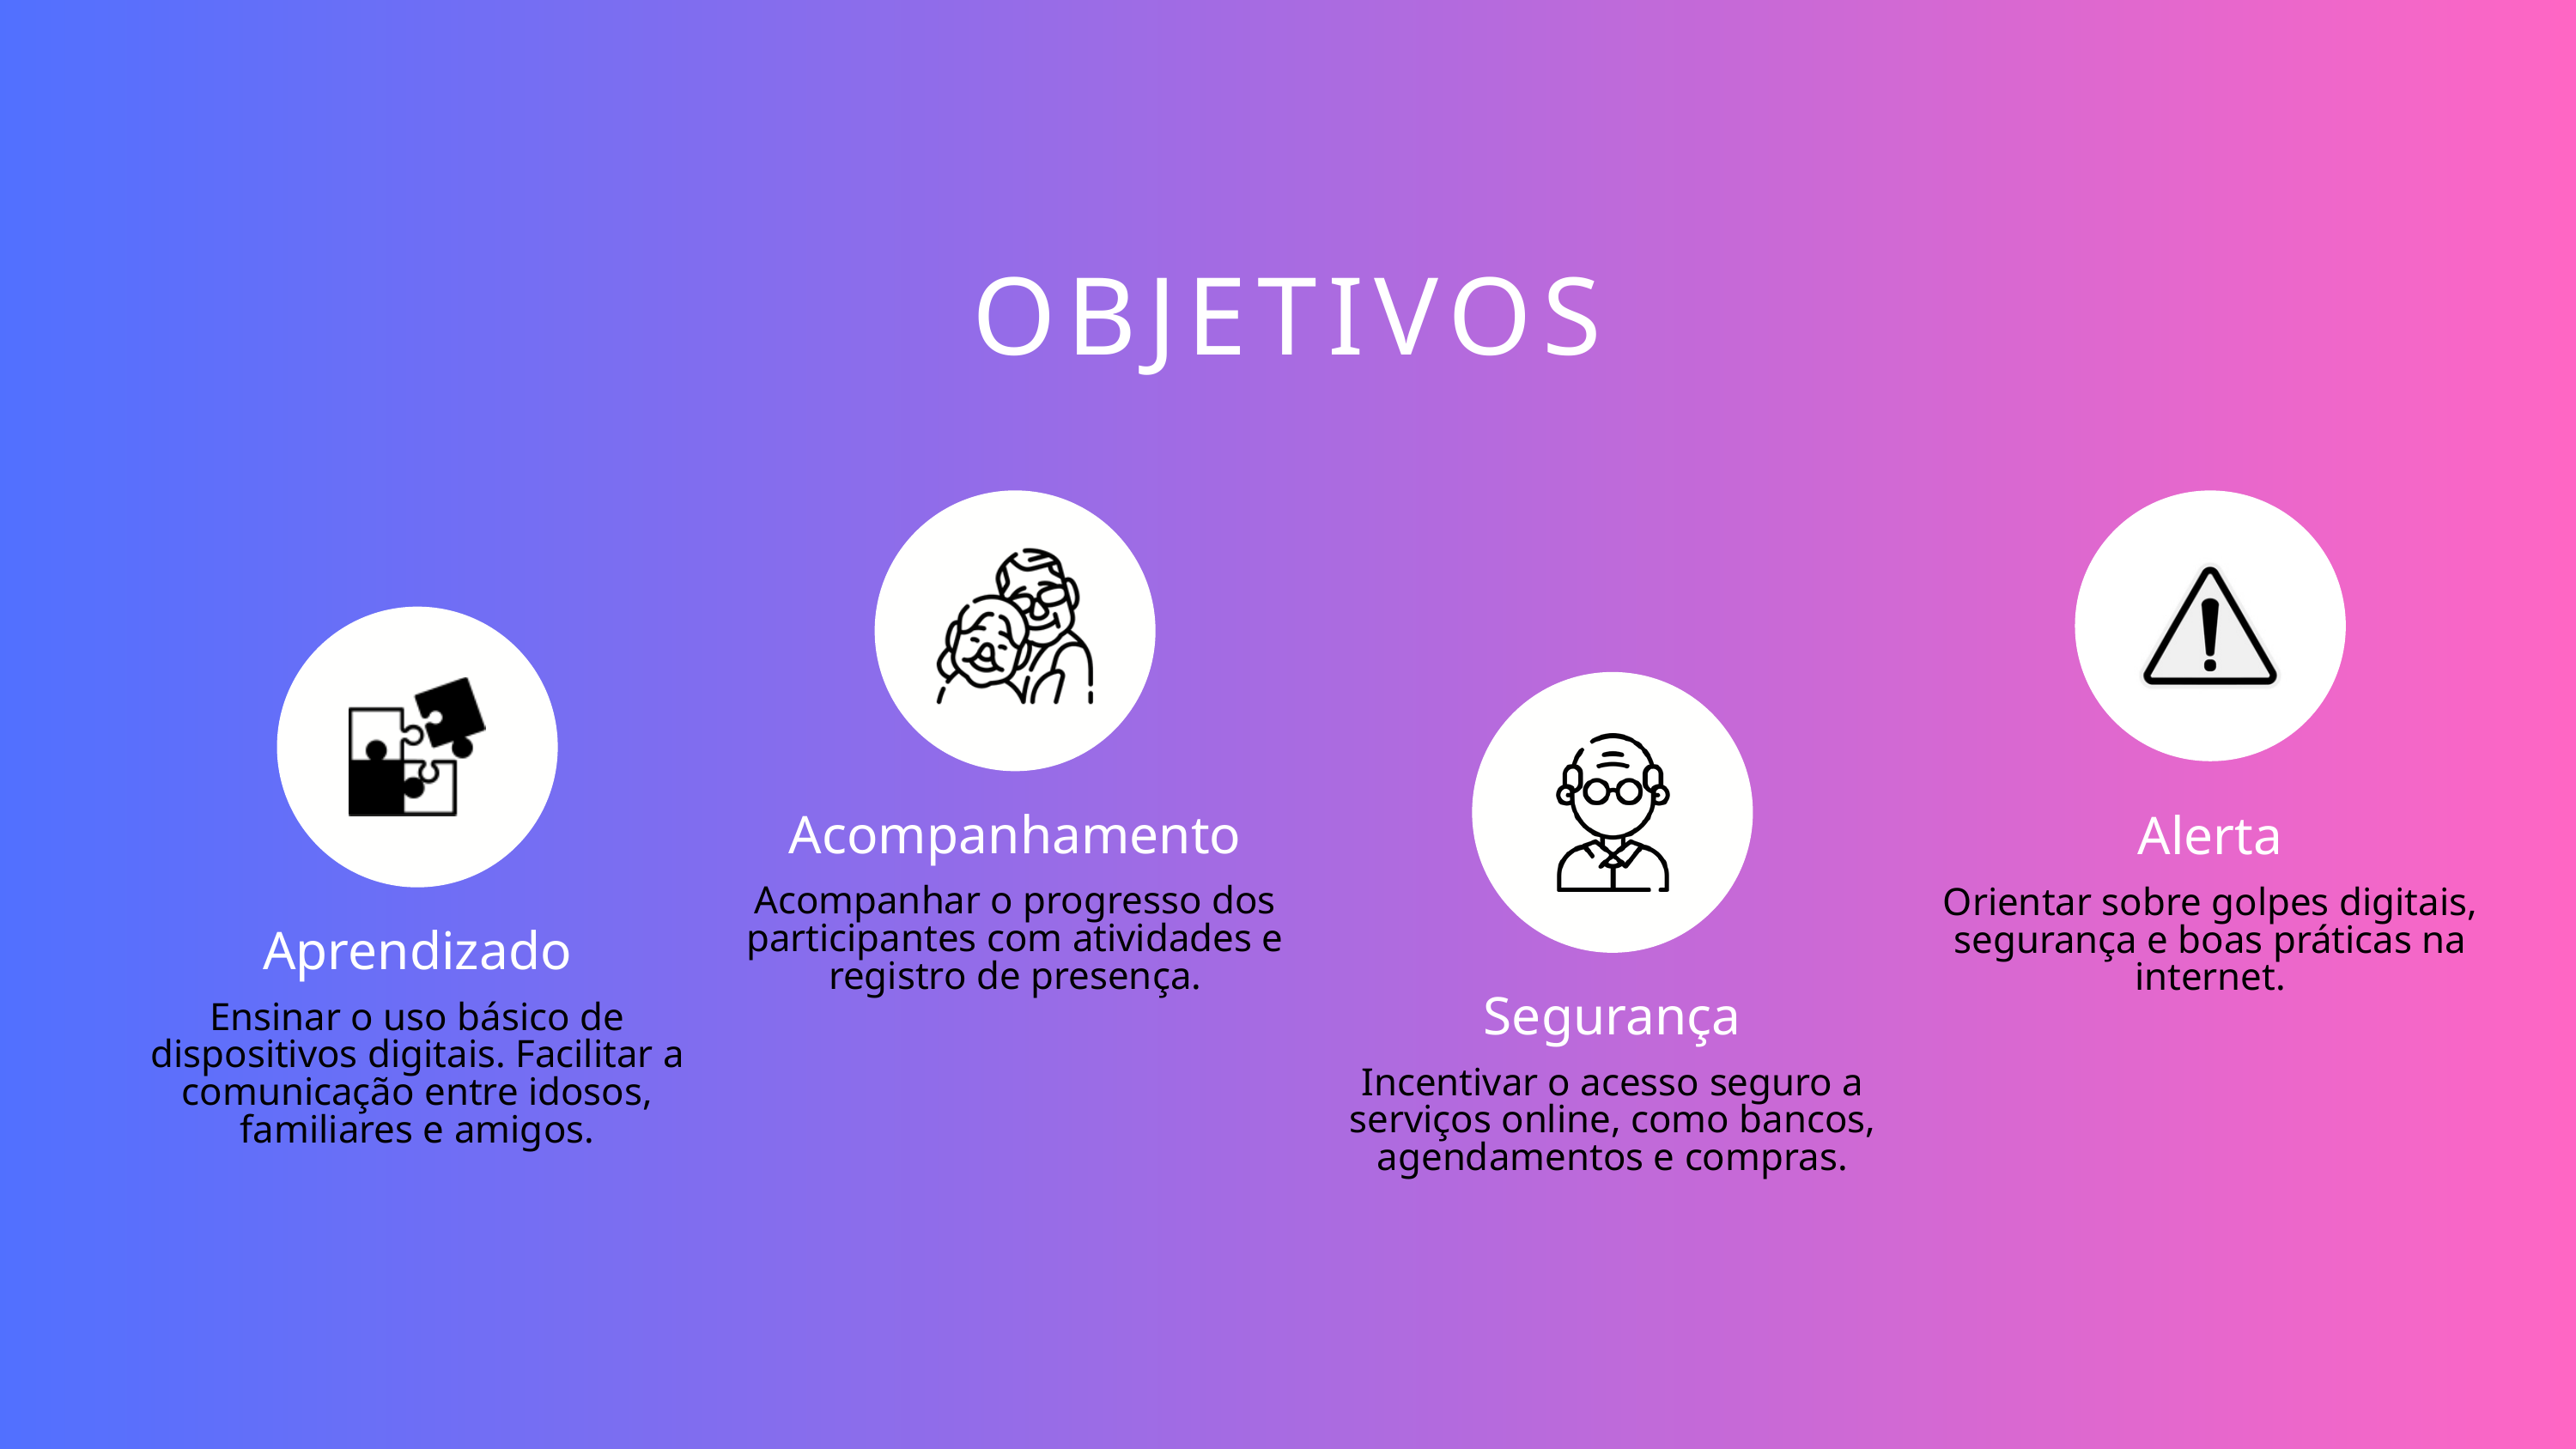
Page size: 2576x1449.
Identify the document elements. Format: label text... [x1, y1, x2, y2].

text_box OBJETIVOS [144, 279, 2431, 377]
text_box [144, 606, 690, 1155]
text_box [742, 470, 1288, 1002]
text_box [1937, 490, 2483, 1003]
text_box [1340, 671, 1886, 1221]
